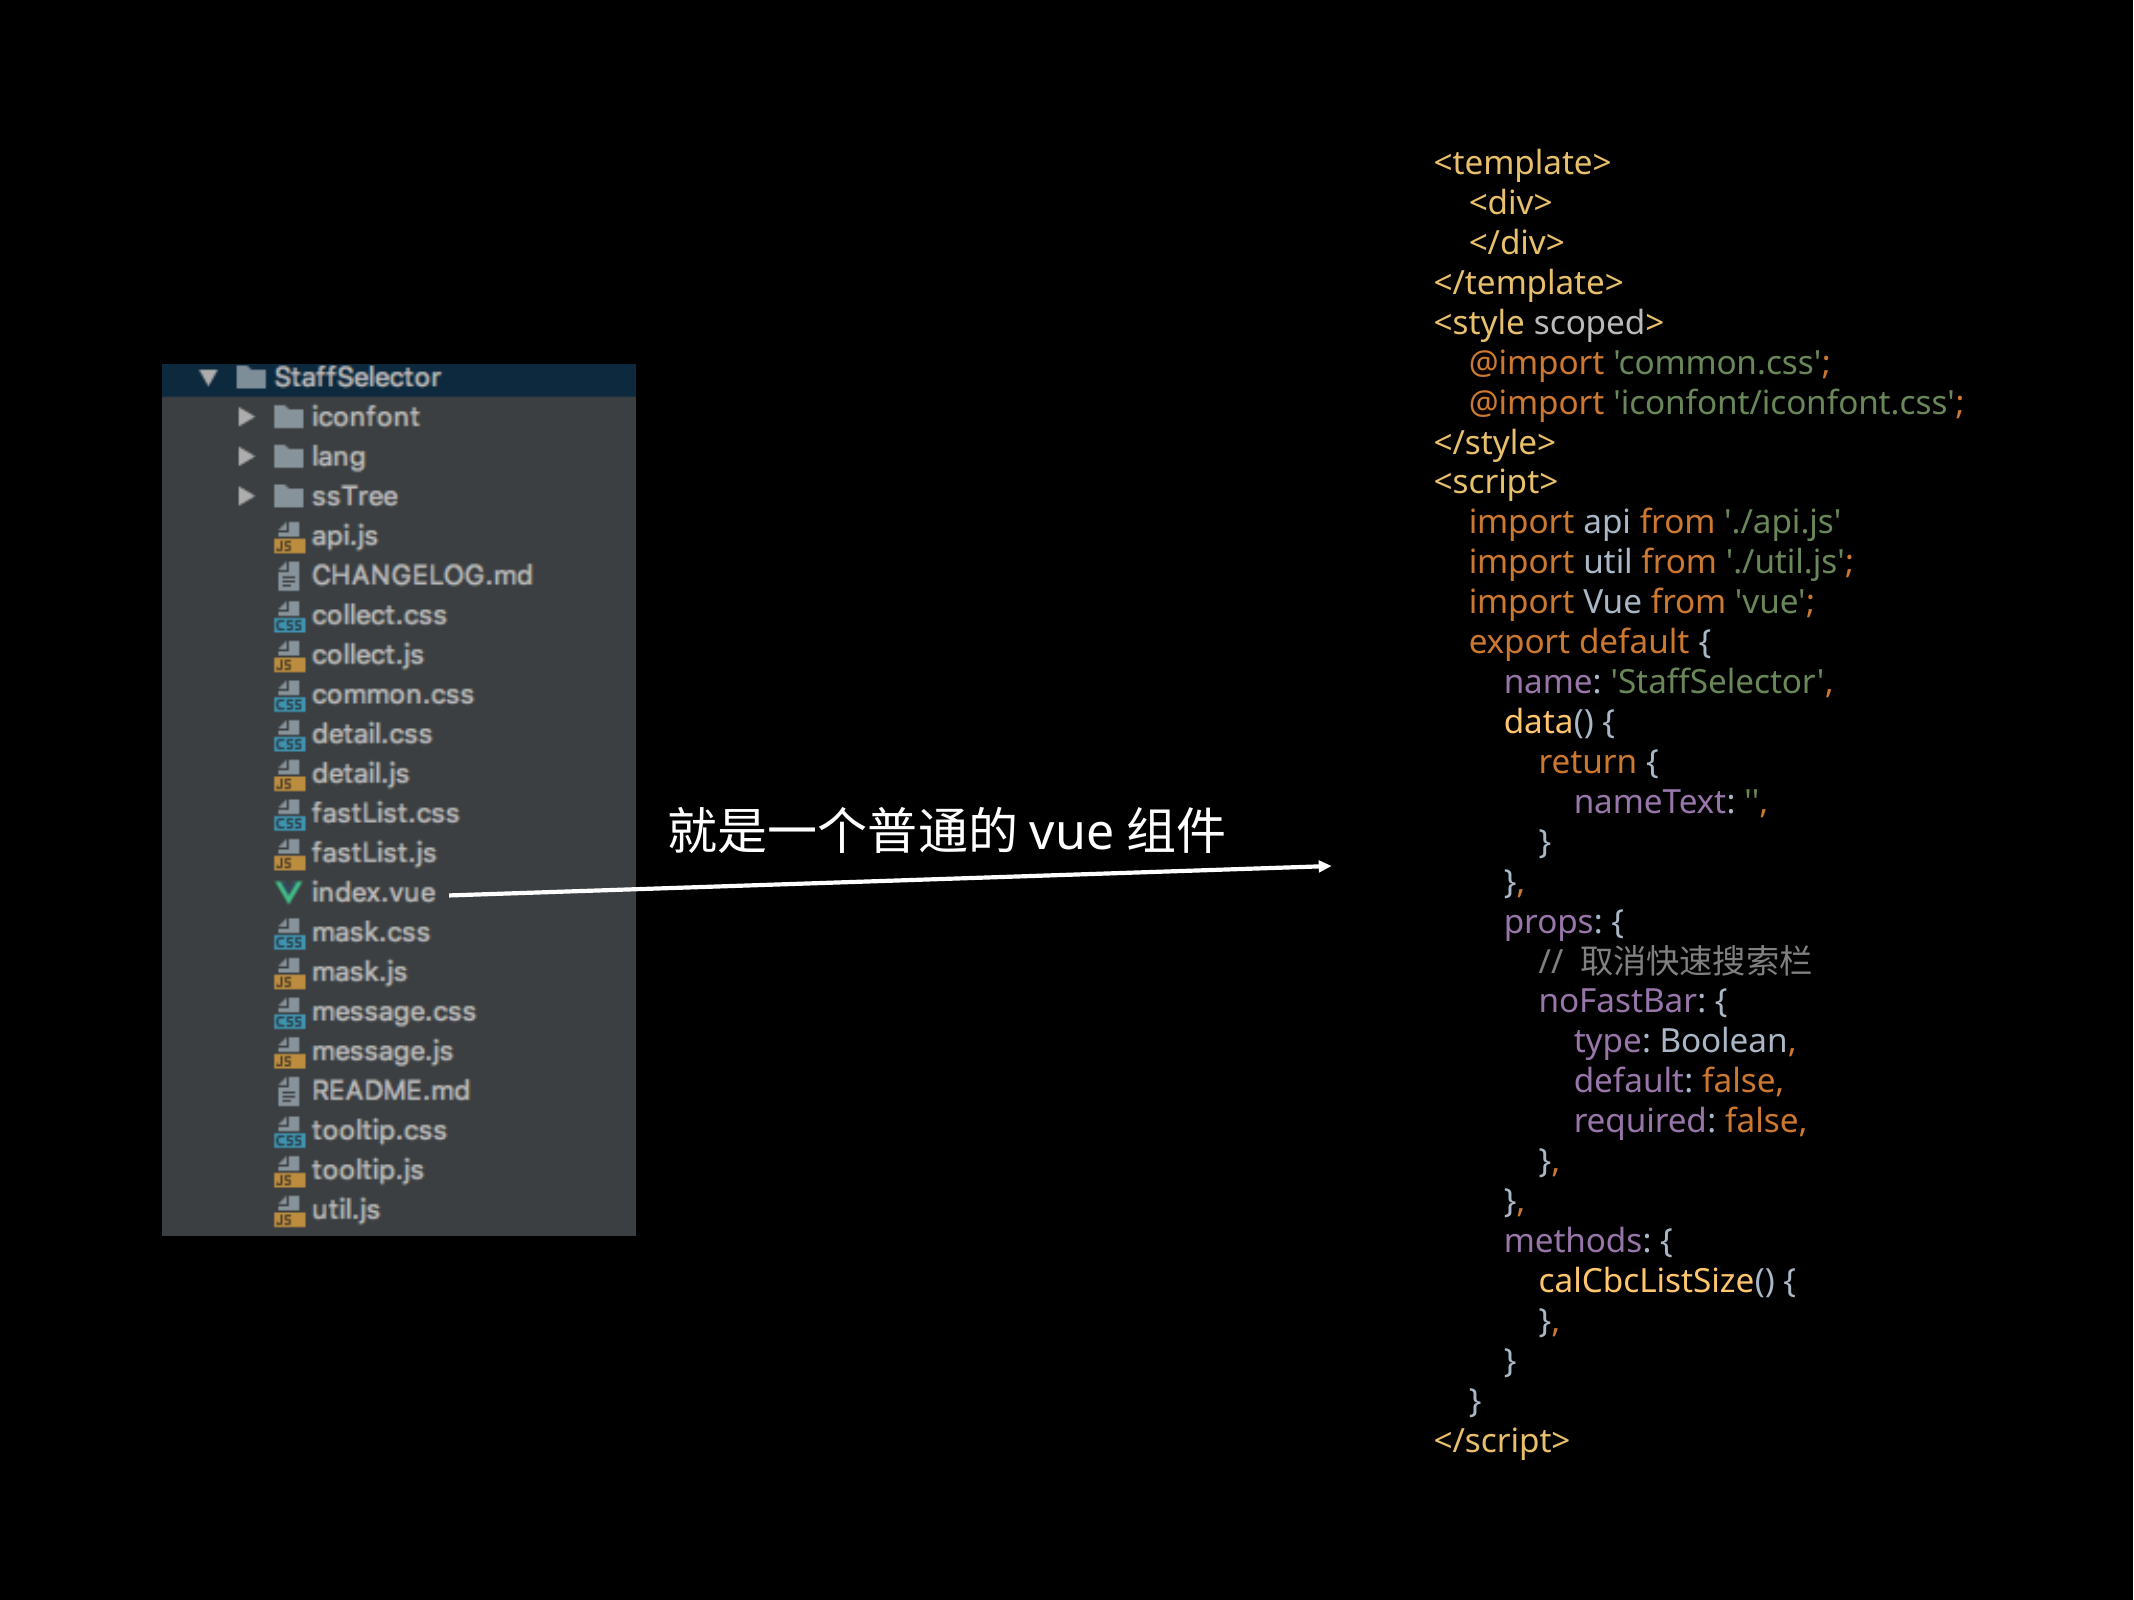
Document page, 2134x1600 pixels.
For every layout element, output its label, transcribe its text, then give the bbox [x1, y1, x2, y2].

text_box <template> <div> </div> </template> <style scoped> @import 'common.css'; @import 'iconfont/iconfont.css'; </style> <script> import api from './api.js' import util from './util.js'; import Vue from 'vue'; export default { name: 'StaffSelector', data() { return { nameText: '', } }, props: { // 取消快速搜索栏 noFastBar: { type: Boolean, default: false, required: false, }, }, methods: { calCbcListSize() { }, } } </script> [1425, 132, 1974, 1467]
text_box [636, 860, 1332, 890]
text_box 就是一个普通的vue组件 [659, 790, 1235, 868]
picture [161, 364, 636, 1236]
